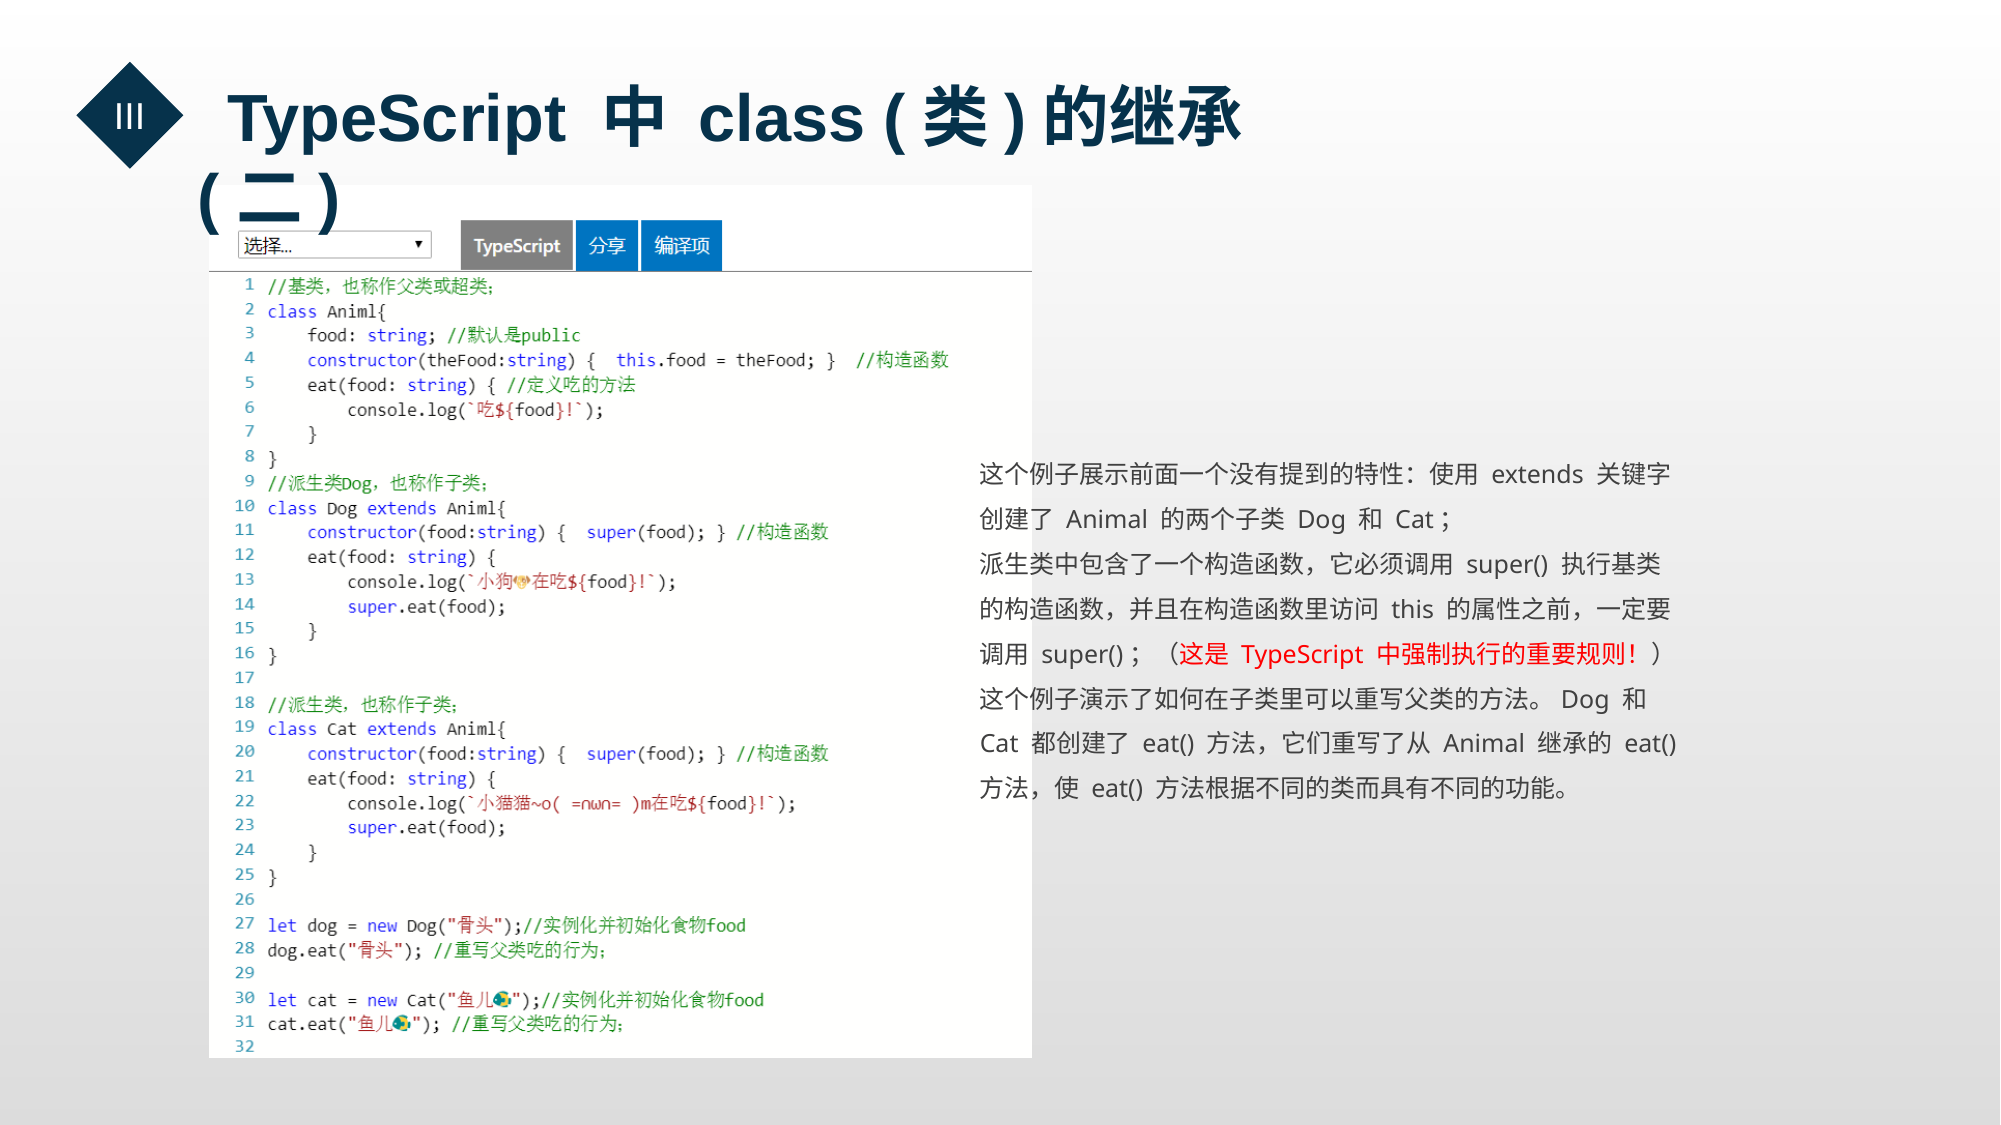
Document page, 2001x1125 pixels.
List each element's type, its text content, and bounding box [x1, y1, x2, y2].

text_box 这个例子展示前面一个没有提到的特性：使用 extends 关键字创建了 Animal 的两个子类 Dog 和 Cat； 派生类中包含了一个构造函数，它必须调用 super() 执行基类的构造函数，并且在构造函数里访问 this 的属性之前，一定要调用 super()；（这是 TypeScript 中强制执行的重要规则！） 这个例子演示了如何在子类里可以重写父类的方法。Dog 和 Cat 都创建了 eat() 方法，它们重写了从 Animal 继承的 eat() 方法，使 eat() 方法根据不同的类而具有不同的功能。 [1032, 436, 1696, 811]
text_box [76, 61, 1345, 169]
picture [209, 185, 1032, 1058]
